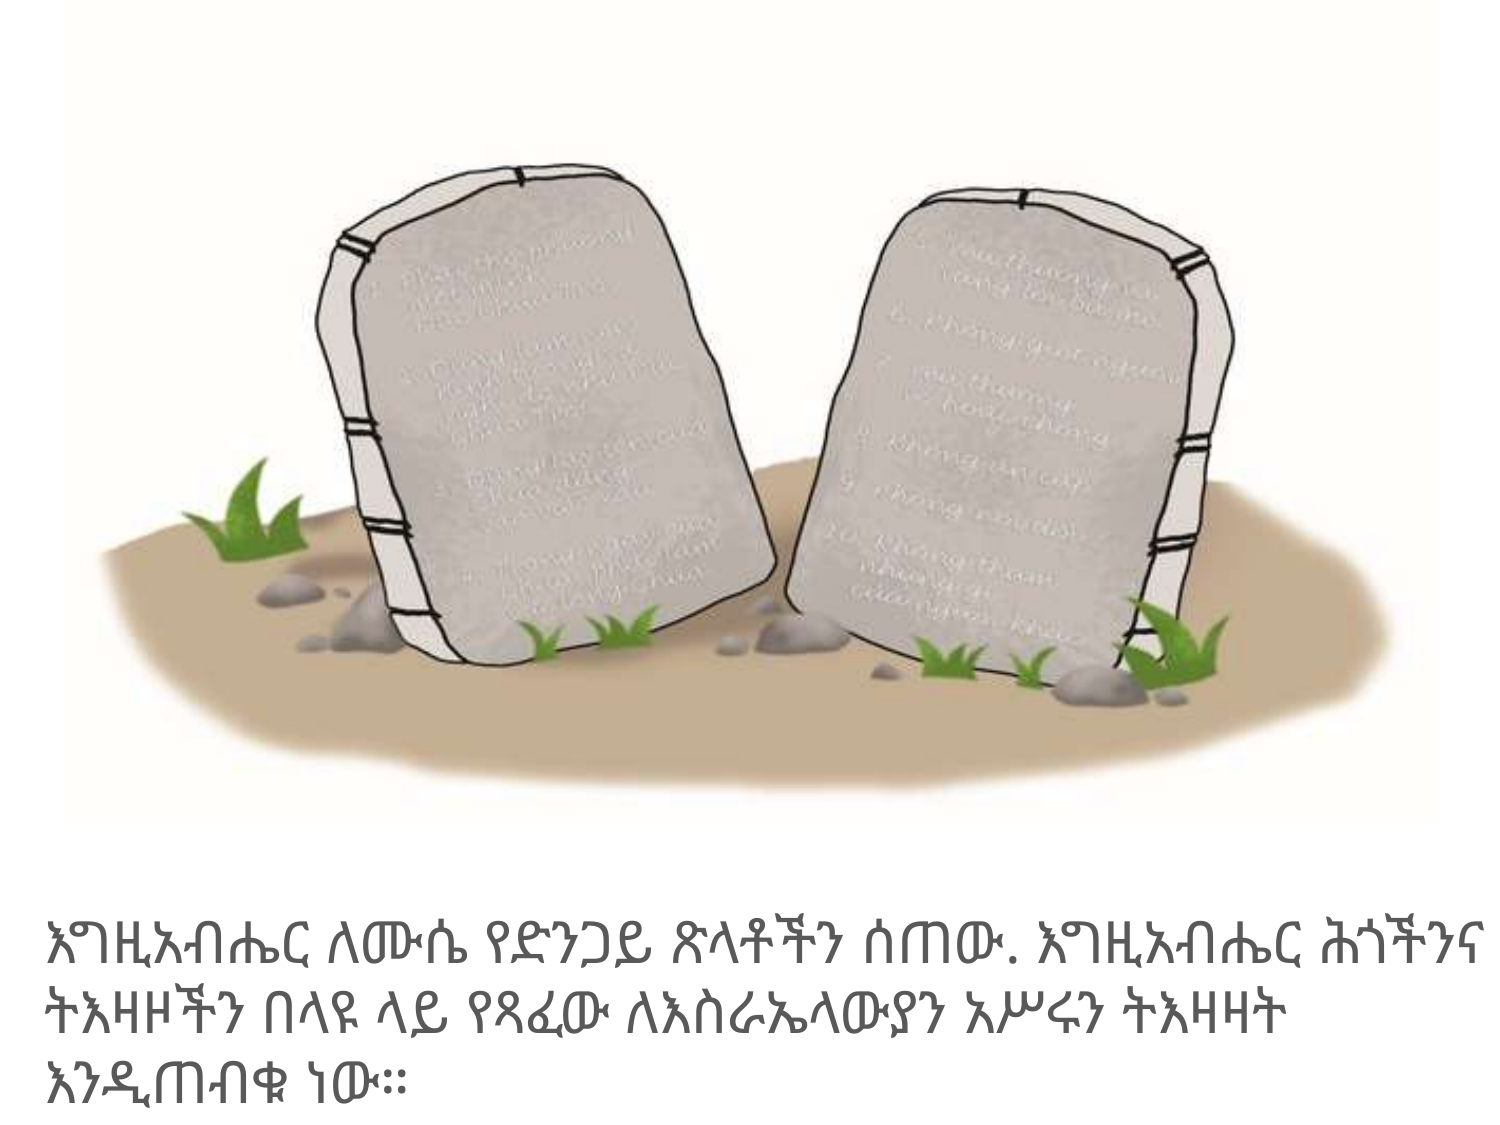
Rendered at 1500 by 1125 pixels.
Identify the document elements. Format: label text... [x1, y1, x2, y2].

text_box እግዚአብሔር ለሙሴ የድንጋይ ጽላቶችን ሰጠው. እግዚአብሔር ሕጎችንና ትእዛዞችን በላዩ ላይ የጻፈው ለእስራኤላውያን አሥሩን ትእዛዛት እንዲጠብቁ ነው። [29, 897, 1500, 1123]
picture [64, 0, 1436, 823]
